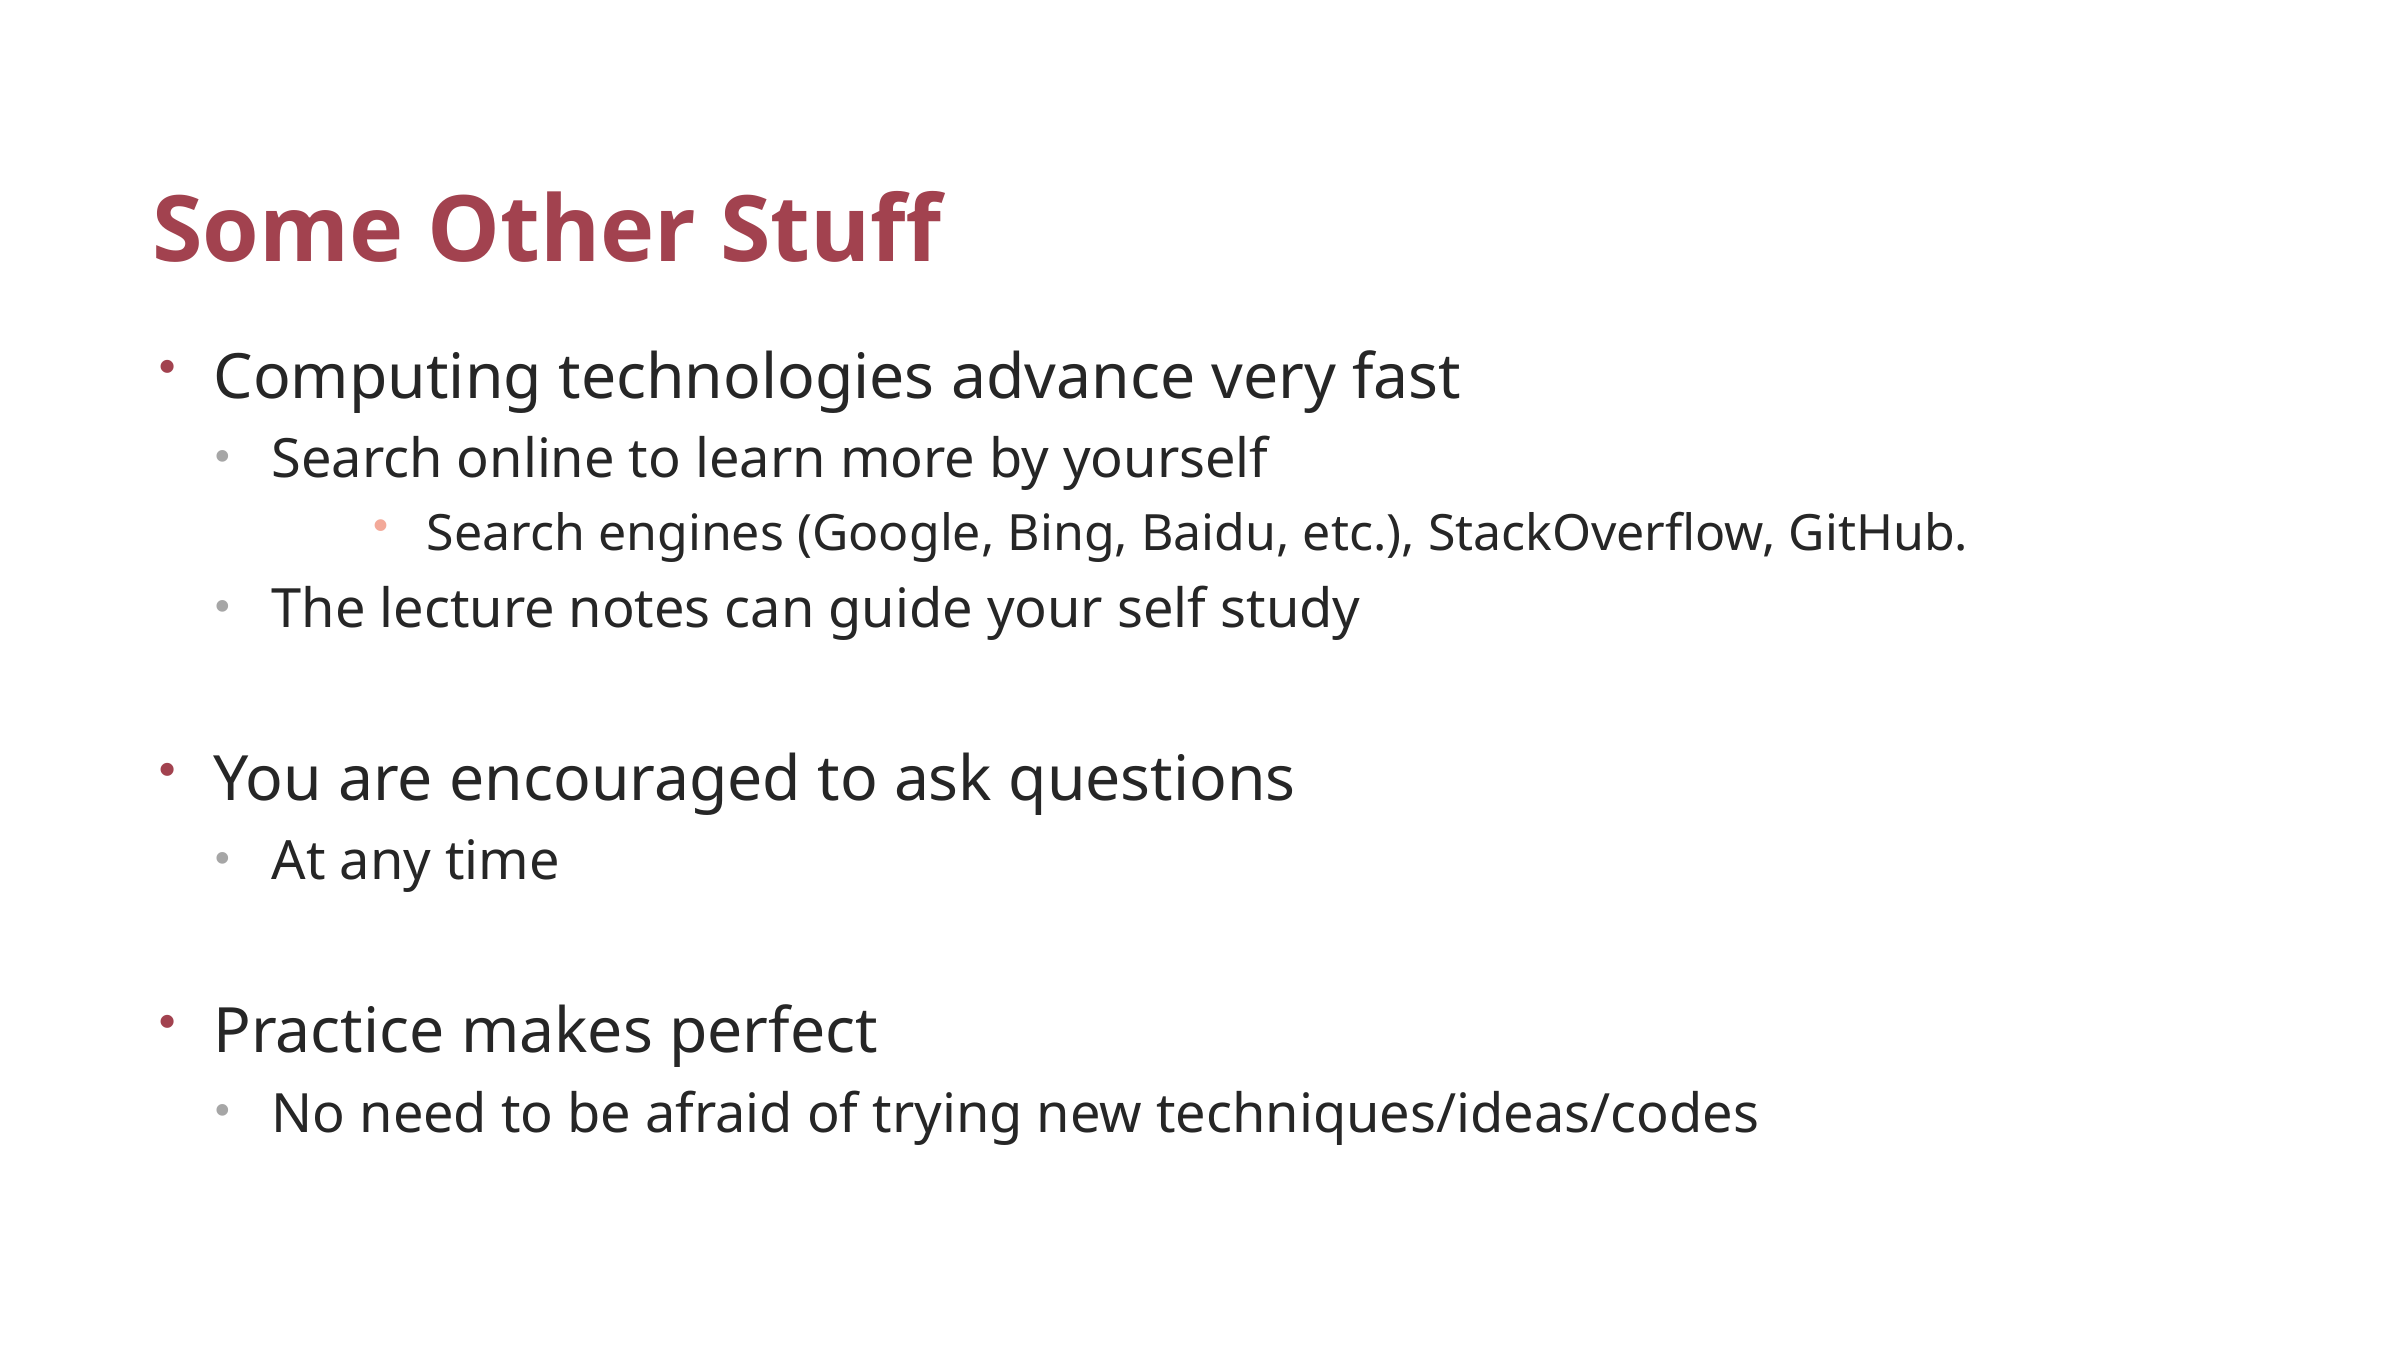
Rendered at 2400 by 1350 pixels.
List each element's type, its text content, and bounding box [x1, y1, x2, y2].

list Computing technologies advance very fast Search online to learn more by yourself Search engines (Google, Bing, Baidu, etc.), StackOverflow, GitHub. The lecture notes can guide your self study You are encouraged to ask questions At any time Practice makes perfect No need to be afraid of trying new techniques/ideas/codes [137, 324, 2263, 1200]
title Some Other Stuff [137, 54, 2263, 288]
